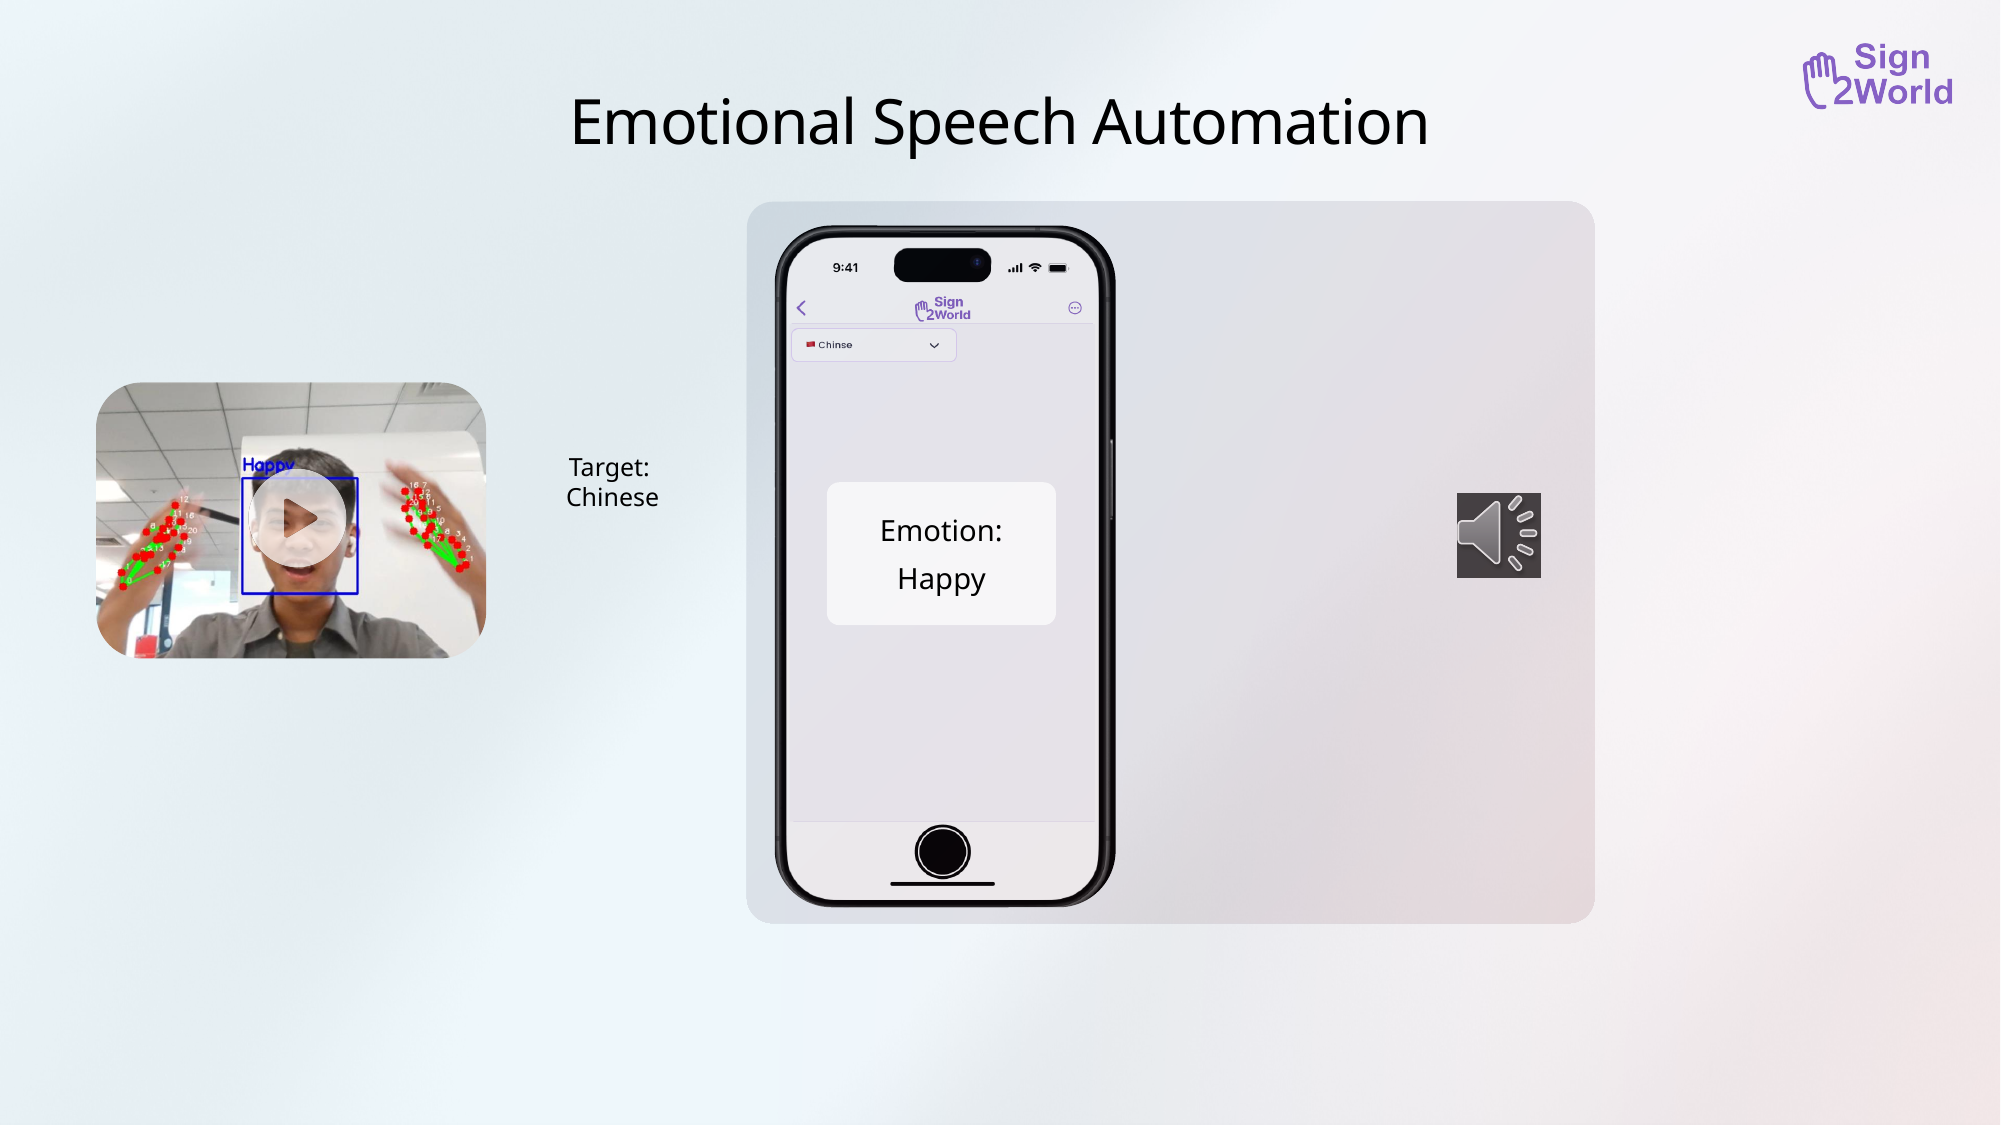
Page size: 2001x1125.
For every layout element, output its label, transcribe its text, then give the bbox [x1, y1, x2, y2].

text_box [746, 200, 1596, 924]
picture [0, 0, 2001, 1125]
text_box Emotional Speech Automation [96, 74, 1780, 151]
text_box Target: Chinese [487, 443, 746, 519]
